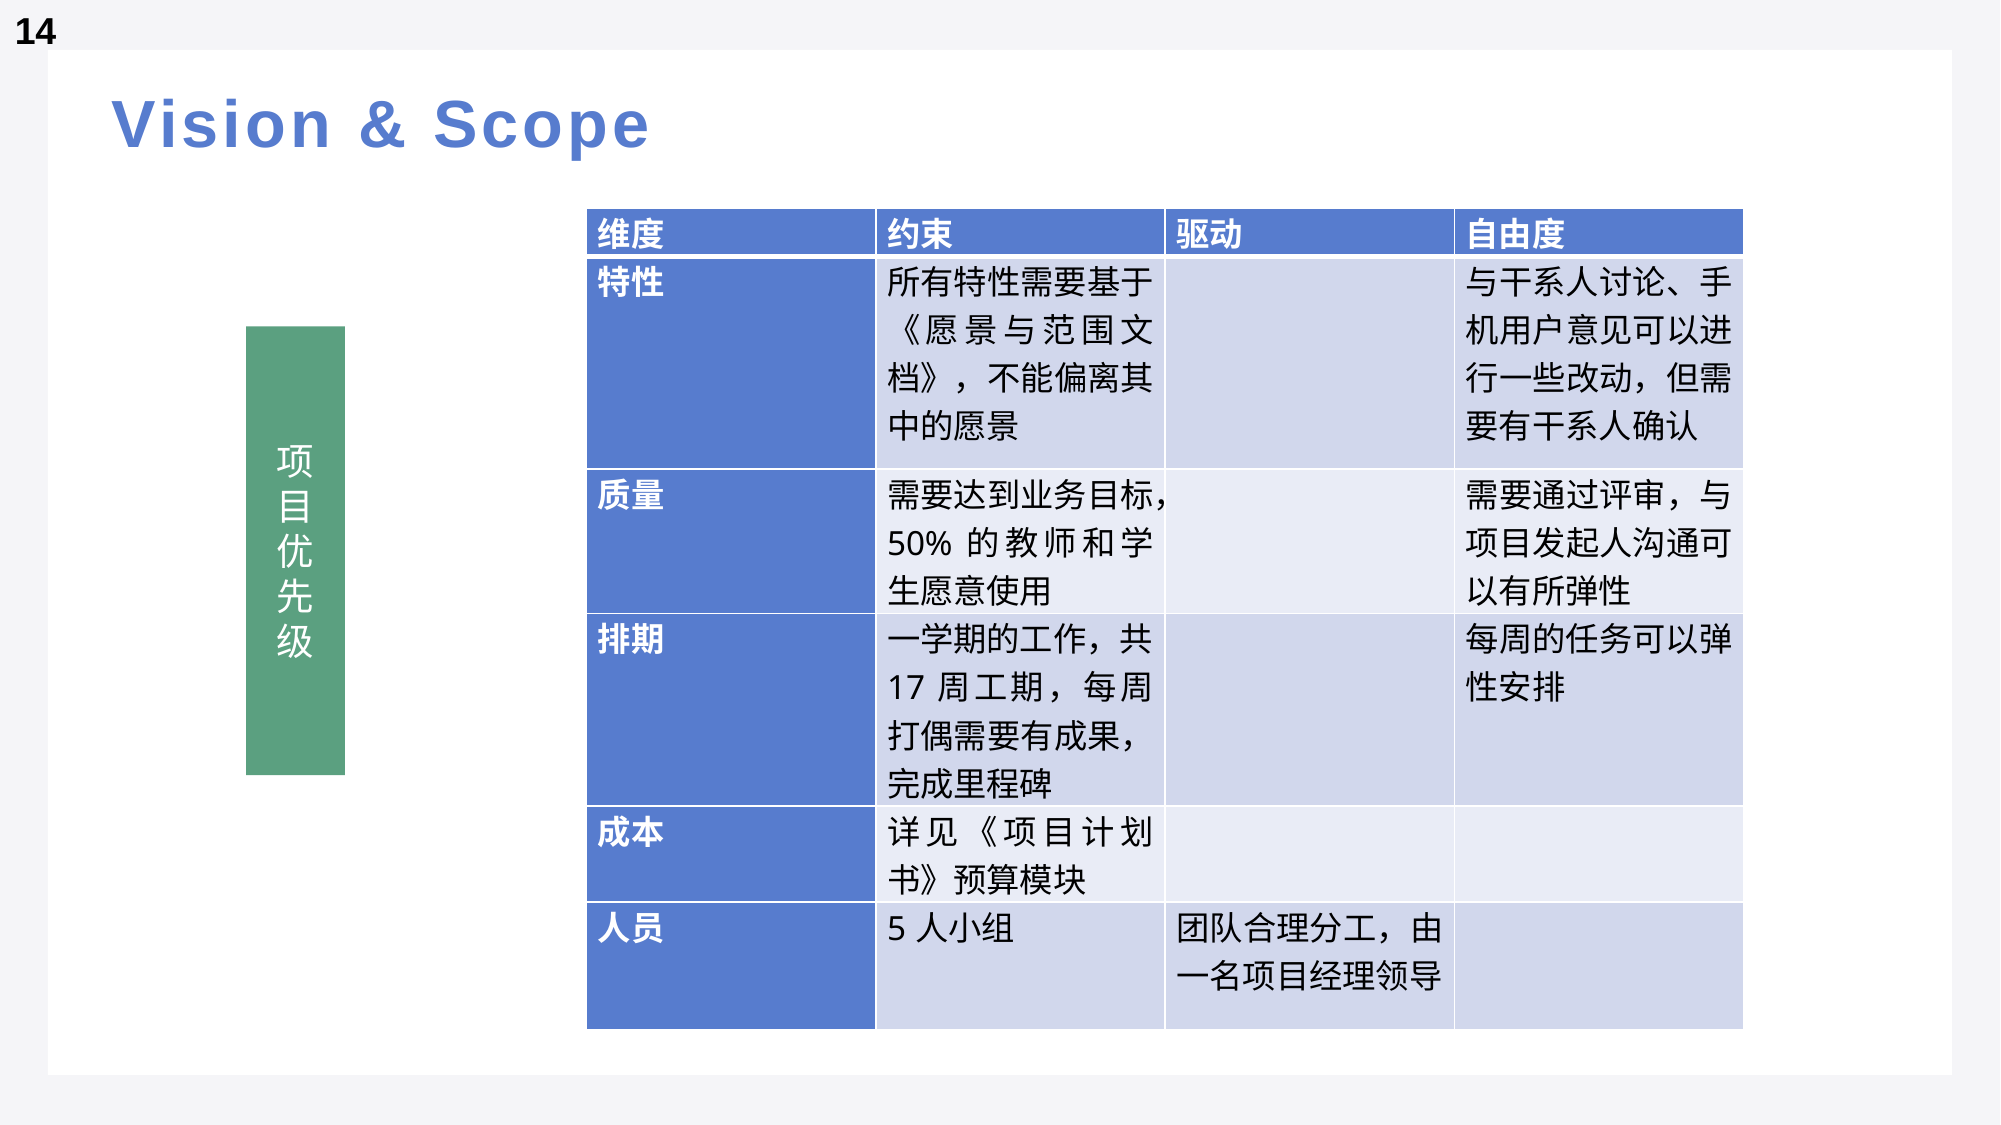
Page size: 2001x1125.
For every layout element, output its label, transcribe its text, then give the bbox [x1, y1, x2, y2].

table_header 约束 [877, 209, 1164, 254]
table_cell 特性 [587, 259, 875, 468]
table_cell 质量 [587, 470, 875, 613]
text_box 14 [0, 0, 131, 60]
table_cell 需要通过评审，与项目发起人沟通可以有所弹性 [1455, 470, 1743, 613]
table_cell [1166, 470, 1454, 613]
title Vision & Scope [95, 61, 1675, 181]
table_cell 需要达到业务目标，50%的教师和学生愿意使用 [877, 470, 1164, 613]
table_cell 排期 [587, 614, 875, 805]
table_cell [1166, 807, 1454, 901]
table_cell 详见《项目计划书》预算模块 [877, 807, 1164, 901]
table_cell [1455, 807, 1743, 901]
table_header 驱动 [1166, 209, 1454, 254]
table_header 维度 [587, 209, 875, 254]
text_box 项目优先级 [245, 325, 346, 776]
table_cell [1166, 259, 1454, 468]
table_cell 5人小组 [877, 903, 1164, 1029]
table_cell [1166, 614, 1454, 805]
table_cell 一学期的工作，共17周工期，每周打偶需要有成果，完成里程碑 [877, 614, 1164, 805]
table_cell [1455, 903, 1743, 1029]
table_cell 所有特性需要基于《愿景与范围文档》，不能偏离其中的愿景 [877, 259, 1164, 468]
table_cell 与干系人讨论、手机用户意见可以进行一些改动，但需要有干系人确认 [1455, 259, 1743, 468]
table_header 自由度 [1455, 209, 1743, 254]
table_cell 团队合理分工，由一名项目经理领导 [1166, 903, 1454, 1029]
table_cell 人员 [587, 903, 875, 1029]
table_cell 每周的任务可以弹性安排 [1455, 614, 1743, 805]
table_cell 成本 [587, 807, 875, 901]
